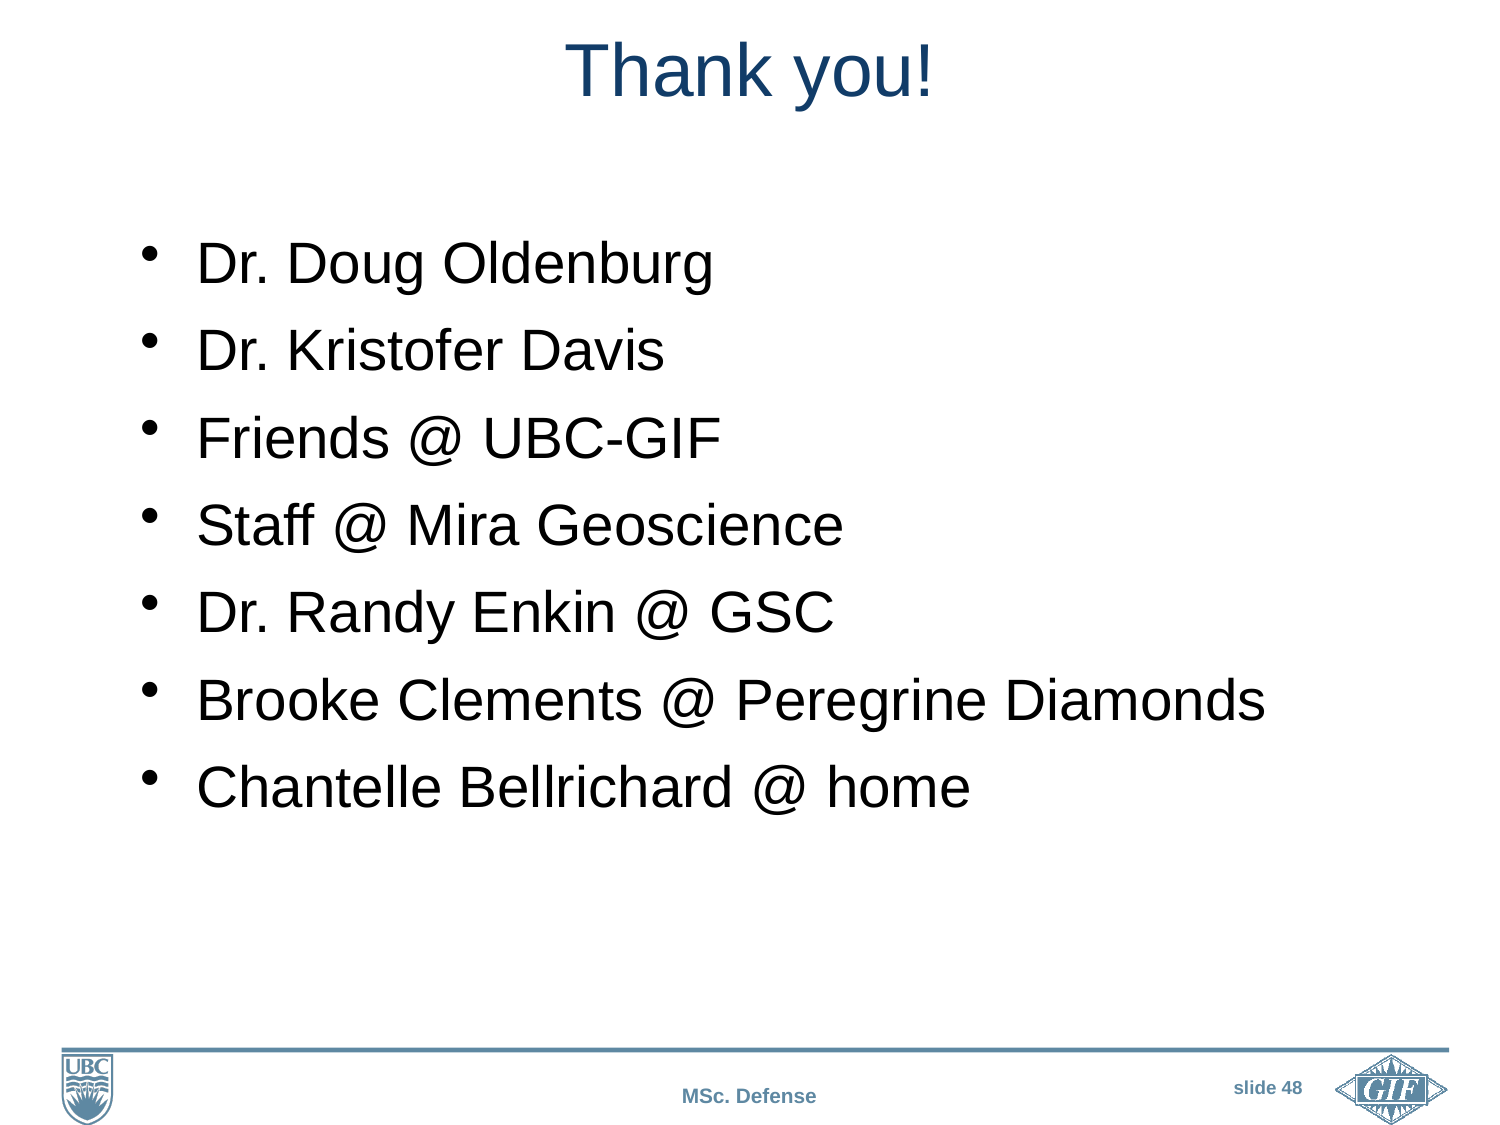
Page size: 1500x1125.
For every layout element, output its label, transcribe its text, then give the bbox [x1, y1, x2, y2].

list Dr. Doug Oldenburg Dr. Kristofer Davis Friends @ UBC-GIF Staff @ Mira Geoscience Dr. Randy Enkin @ GSC Brooke Clements @ Peregrine Diamonds Chantelle Bellrichard @ home [125, 217, 1350, 893]
title Thank you! [150, 14, 1350, 125]
picture [61, 1054, 118, 1125]
picture [1333, 1053, 1448, 1125]
